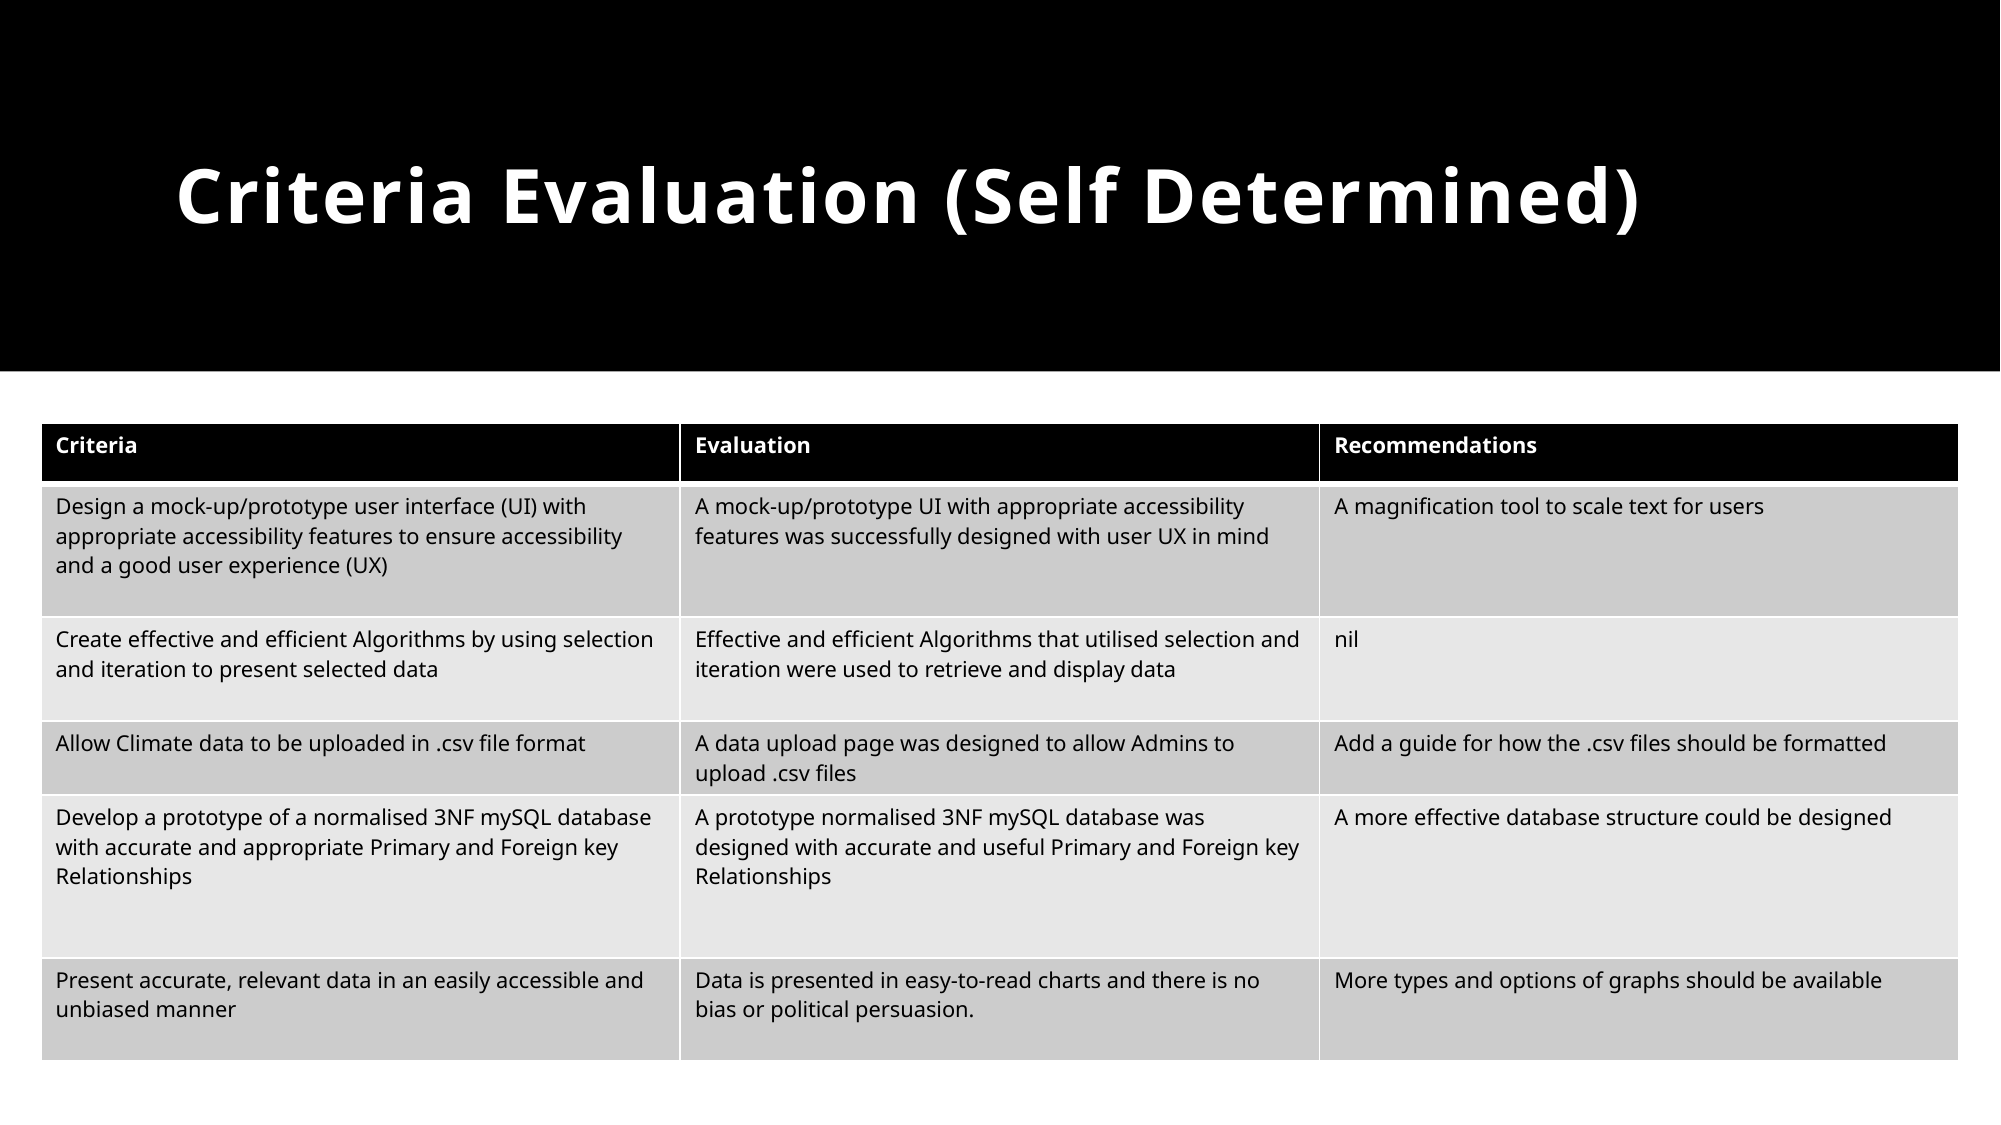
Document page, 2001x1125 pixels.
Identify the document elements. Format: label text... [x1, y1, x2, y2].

table_cell nil [1320, 618, 1958, 720]
table_cell More types and options of graphs should be available [1320, 959, 1958, 1060]
table_cell Effective and efficient Algorithms that utilised selection and iteration were used to retrieve and display data [681, 618, 1319, 720]
table_cell A mock-up/prototype UI with appropriate accessibility features was successfully designed with user UX in mind [681, 487, 1319, 616]
table_cell A data upload page was designed to allow Admins to upload .csv files [681, 722, 1319, 794]
title Criteria Evaluation (Self Determined) [157, 52, 1842, 332]
table_cell Add a guide for how the .csv files should be formatted [1320, 722, 1958, 794]
table_header Recommendations [1320, 424, 1958, 481]
table_cell Design a mock-up/prototype user interface (UI) with appropriate accessibility features to ensure accessibility and a good user experience (UX) [42, 487, 679, 616]
table_cell A prototype normalised 3NF mySQL database was designed with accurate and useful Primary and Foreign key Relationships [681, 796, 1319, 957]
table_cell Create effective and efficient Algorithms by using selection and iteration to present selected data [42, 618, 679, 720]
table_header Evaluation [681, 424, 1319, 481]
table_cell Develop a prototype of a normalised 3NF mySQL database with accurate and appropriate Primary and Foreign key Relationships [42, 796, 679, 957]
table_header Criteria [42, 424, 679, 481]
table_cell Present accurate, relevant data in an easily accessible and unbiased manner [42, 959, 679, 1060]
table_cell A magnification tool to scale text for users [1320, 487, 1958, 616]
table_cell Data is presented in easy-to-read charts and there is no bias or political persuasion. [681, 959, 1319, 1060]
table_cell A more effective database structure could be designed [1320, 796, 1958, 957]
table_cell Allow Climate data to be uploaded in .csv file format [42, 722, 679, 794]
